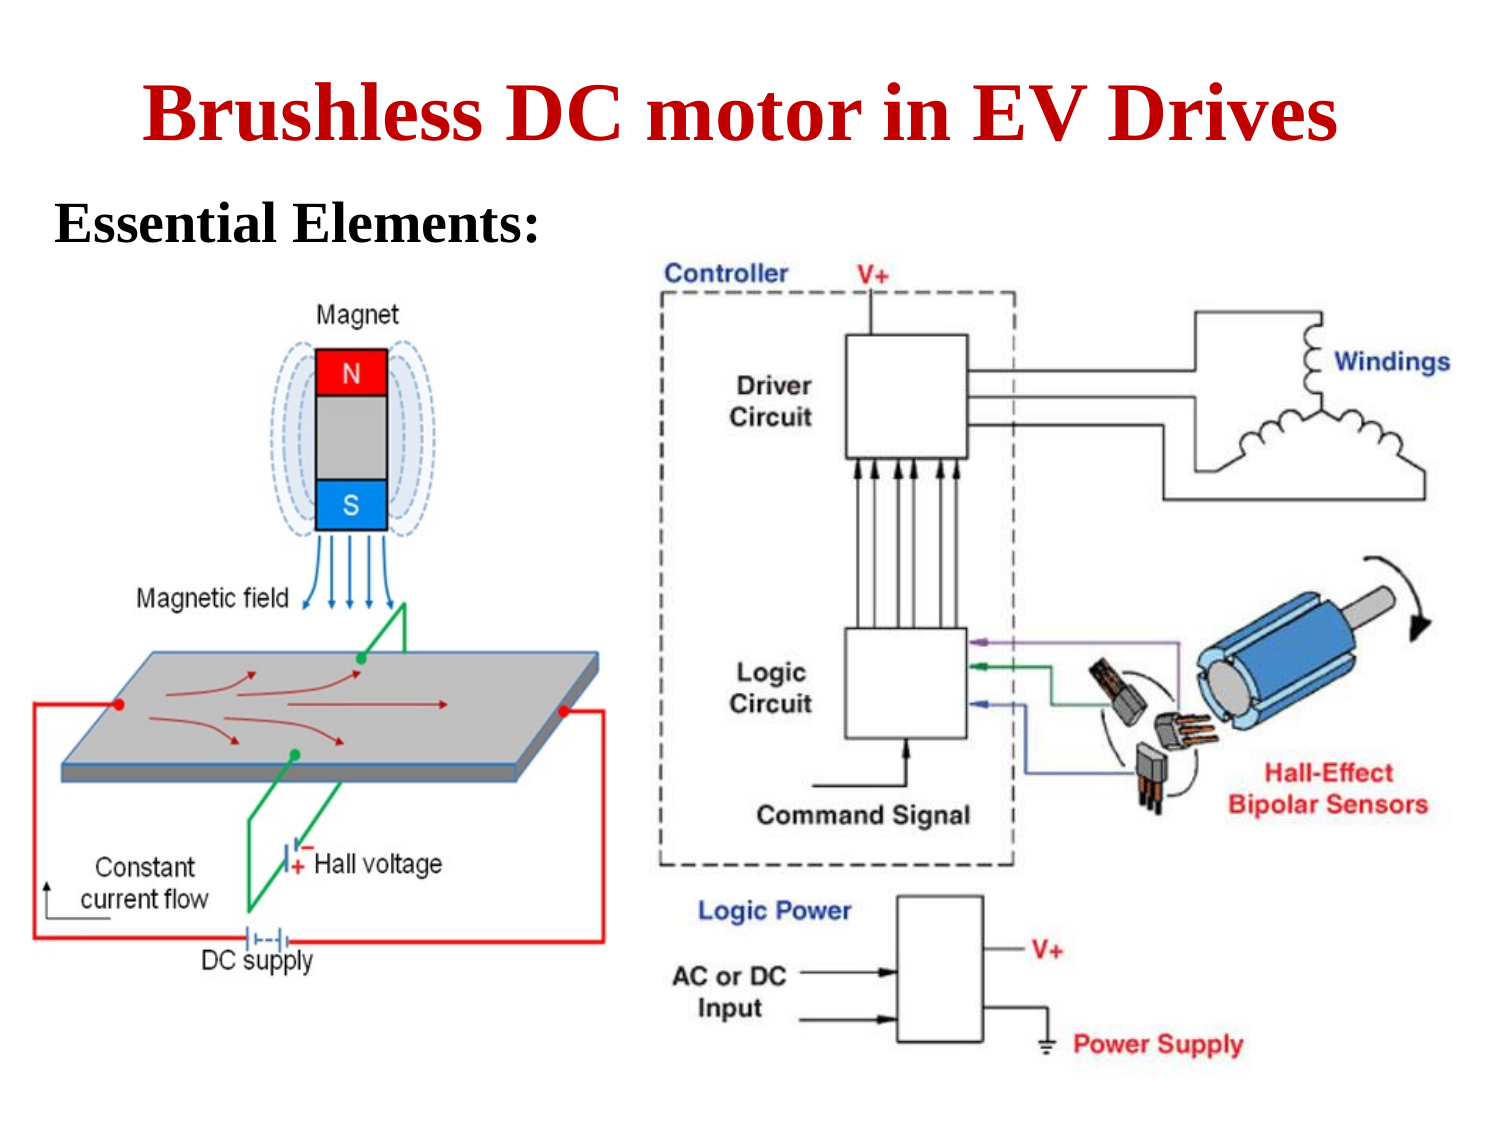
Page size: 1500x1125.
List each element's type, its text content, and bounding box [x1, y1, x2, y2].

picture [630, 249, 1459, 1110]
title Essential Elements: [12, 187, 585, 263]
text_box Brushless DC motor in EV Drives [0, 27, 1482, 187]
picture [31, 299, 607, 984]
